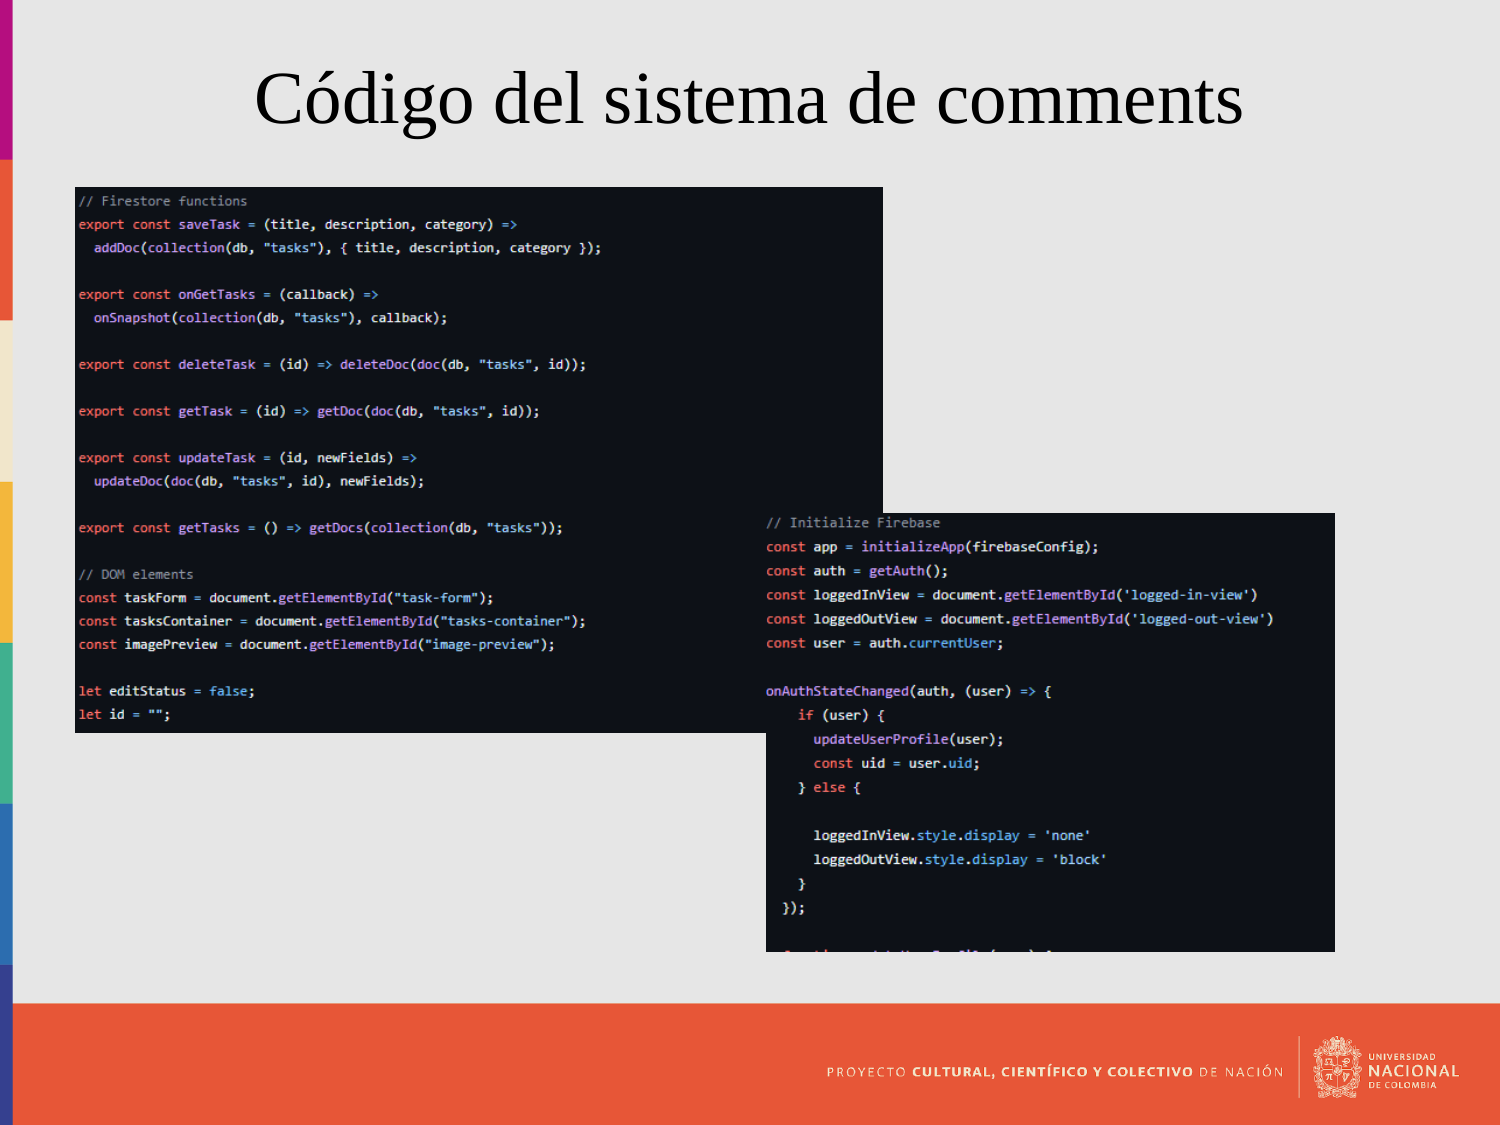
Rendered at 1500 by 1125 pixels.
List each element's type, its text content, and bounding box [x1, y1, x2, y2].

title Código del sistema de comments [75, 0, 1425, 188]
picture [0, 0, 1500, 1125]
